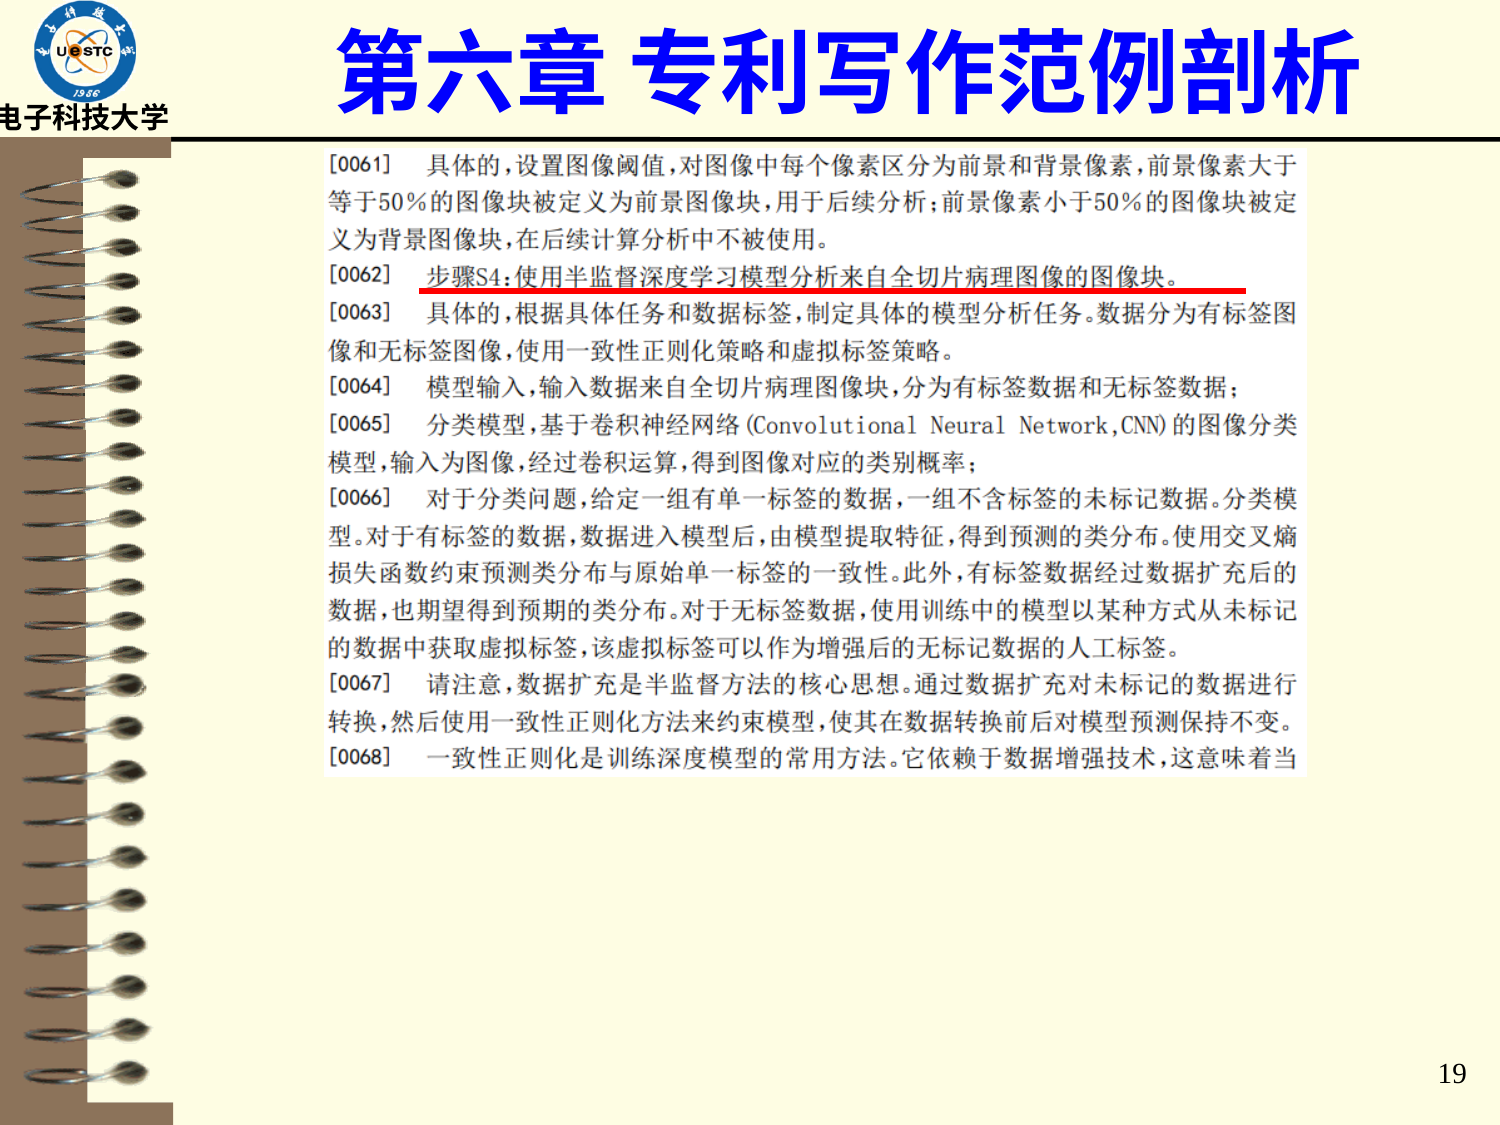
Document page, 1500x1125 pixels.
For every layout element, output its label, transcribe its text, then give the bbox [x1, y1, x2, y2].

title 第六章 专利写作范例剖析 [196, 3, 1500, 138]
picture [34, 0, 136, 103]
picture [324, 148, 1307, 777]
picture [0, 137, 174, 1125]
slide_number 19 [1169, 1046, 1483, 1123]
